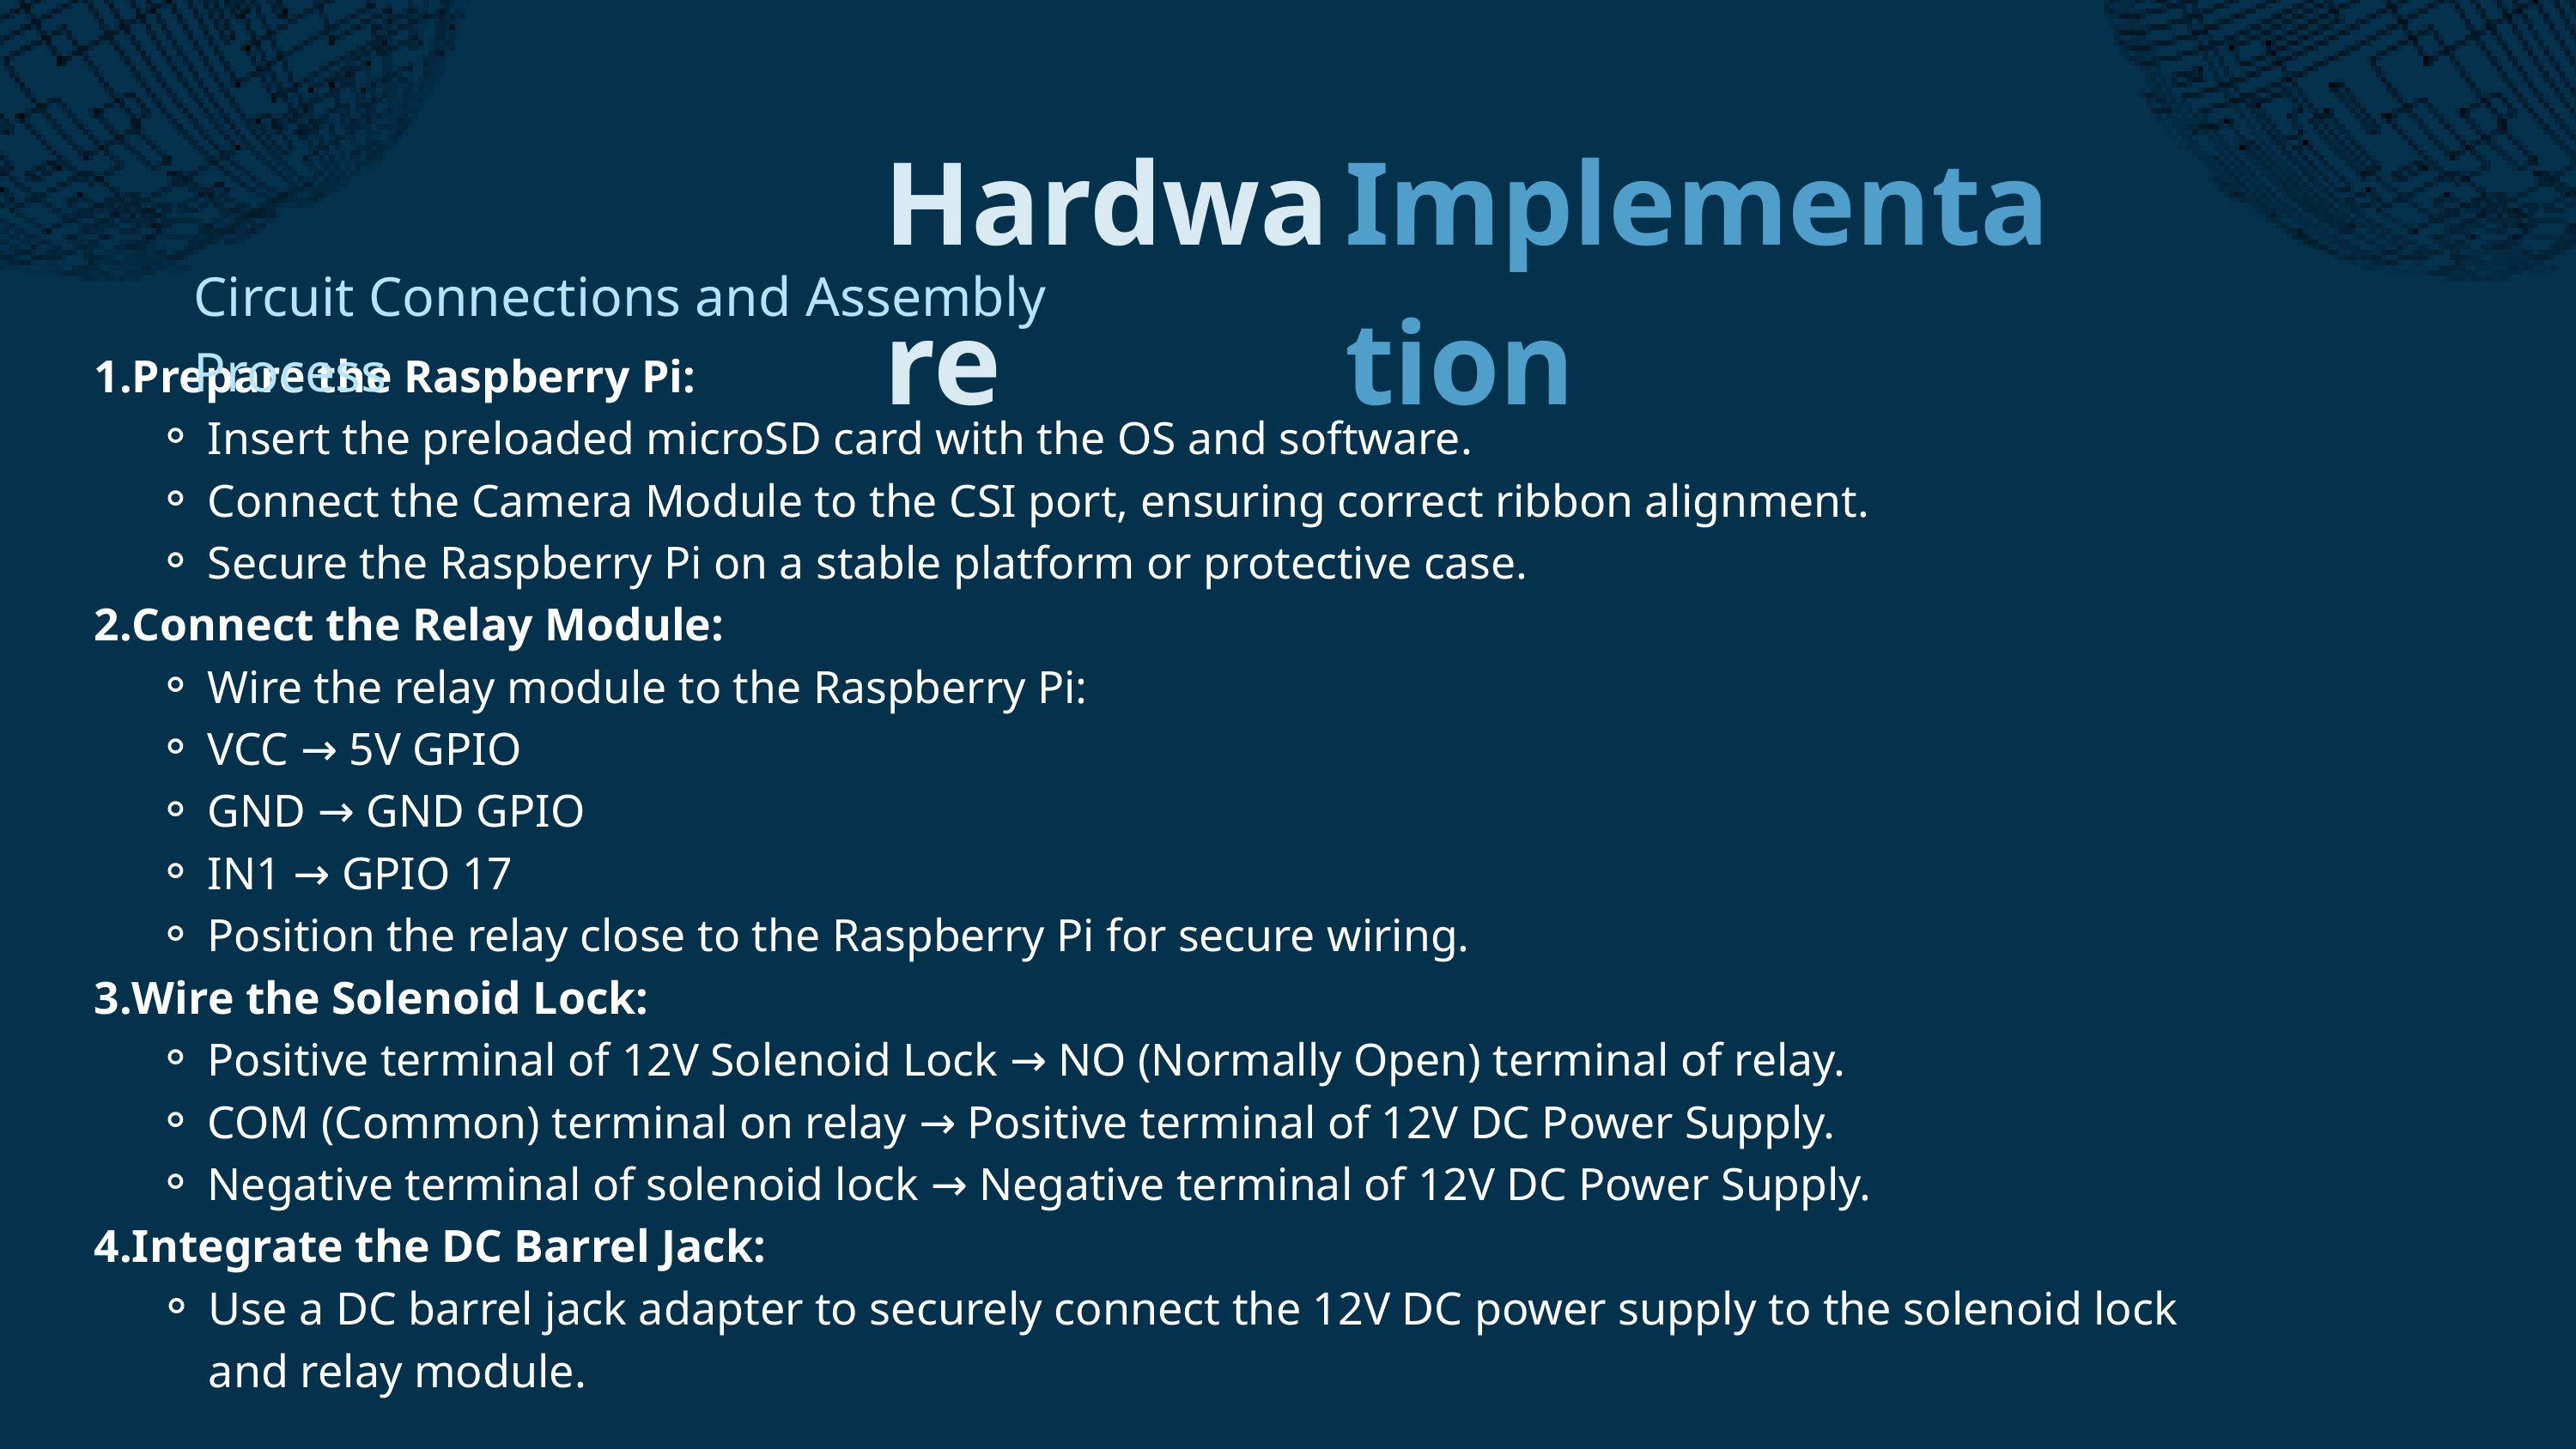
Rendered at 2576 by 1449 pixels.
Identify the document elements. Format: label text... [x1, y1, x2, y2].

text_box Circuit Connections and Assembly Process [193, 252, 1114, 403]
text_box [0, 0, 482, 282]
text_box Implementation [1344, 106, 2081, 339]
text_box Prepare the Raspberry Pi: Insert the preloaded microSD card with the OS and software. Connect the Camera Module to the CSI port, ensuring correct ribbon alignment. Secure the Raspberry Pi on a stable platform or protective case. Connect the Relay Module: Wire the relay module to the Raspberry Pi: VCC → 5V GPIO GND → GND GPIO IN1 → GPIO 17 Position the relay close to the Raspberry Pi for secure wiring. Wire the Solenoid Lock: Positive terminal of 12V Solenoid Lock → NO (Normally Open) terminal of relay. COM (Common) terminal on relay → Positive terminal of 12V DC Power Supply. Negative terminal of solenoid lock → Negative terminal of 12V DC Power Supply. Integrate the DC Barrel Jack: Use a DC barrel jack adapter to securely connect the 12V DC power supply to the solenoid lock and relay module. [56, 339, 2265, 1449]
text_box [2093, 0, 2576, 282]
text_box Hardware [884, 106, 1343, 339]
